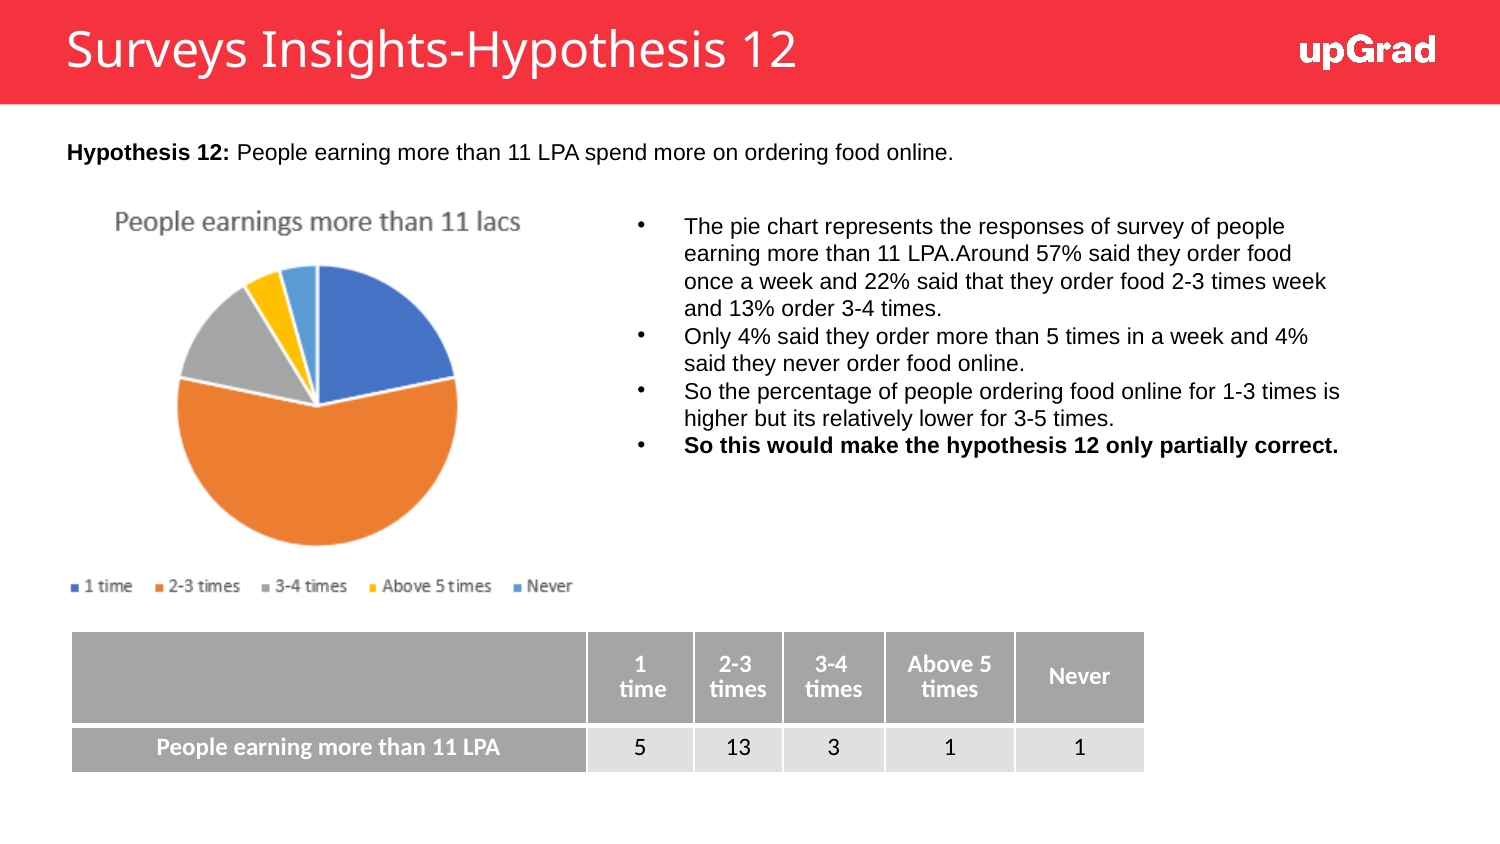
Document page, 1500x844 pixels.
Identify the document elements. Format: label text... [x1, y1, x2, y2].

table_header Never [1016, 632, 1144, 723]
picture [51, 203, 598, 605]
table_cell 5 [588, 728, 693, 772]
title Surveys Insights-Hypothesis 12 [51, 20, 1240, 83]
table_header 3-4 times [784, 632, 884, 723]
table_header [72, 632, 586, 723]
table_cell 1 [1016, 728, 1144, 772]
table_header Above 5 times [886, 632, 1014, 723]
picture [1300, 34, 1435, 70]
table_header 2-3 times [695, 632, 782, 723]
table_header 1 time [588, 632, 693, 723]
text_box The pie chart represents the responses of survey of people earning more than 11 LPA.Around 57% said they order food once a week and 22% said that they order food 2-3 times week and 13% order 3-4 times. Only 4% said they order more than 5 times in a week and 4% said they never order food online. So the percentage of people ordering food online for 1-3 times is higher but its relatively lower for 3-5 times. So this would make the hypothesis 12 only partially correct. [622, 203, 1362, 467]
text_box Hypothesis 12: People earning more than 11 LPA spend more on ordering food online. [51, 122, 1482, 800]
table_cell 13 [695, 728, 782, 772]
table_cell People earning more than 11 LPA [72, 728, 586, 772]
table_cell 1 [886, 728, 1014, 772]
table_cell 3 [784, 728, 884, 772]
